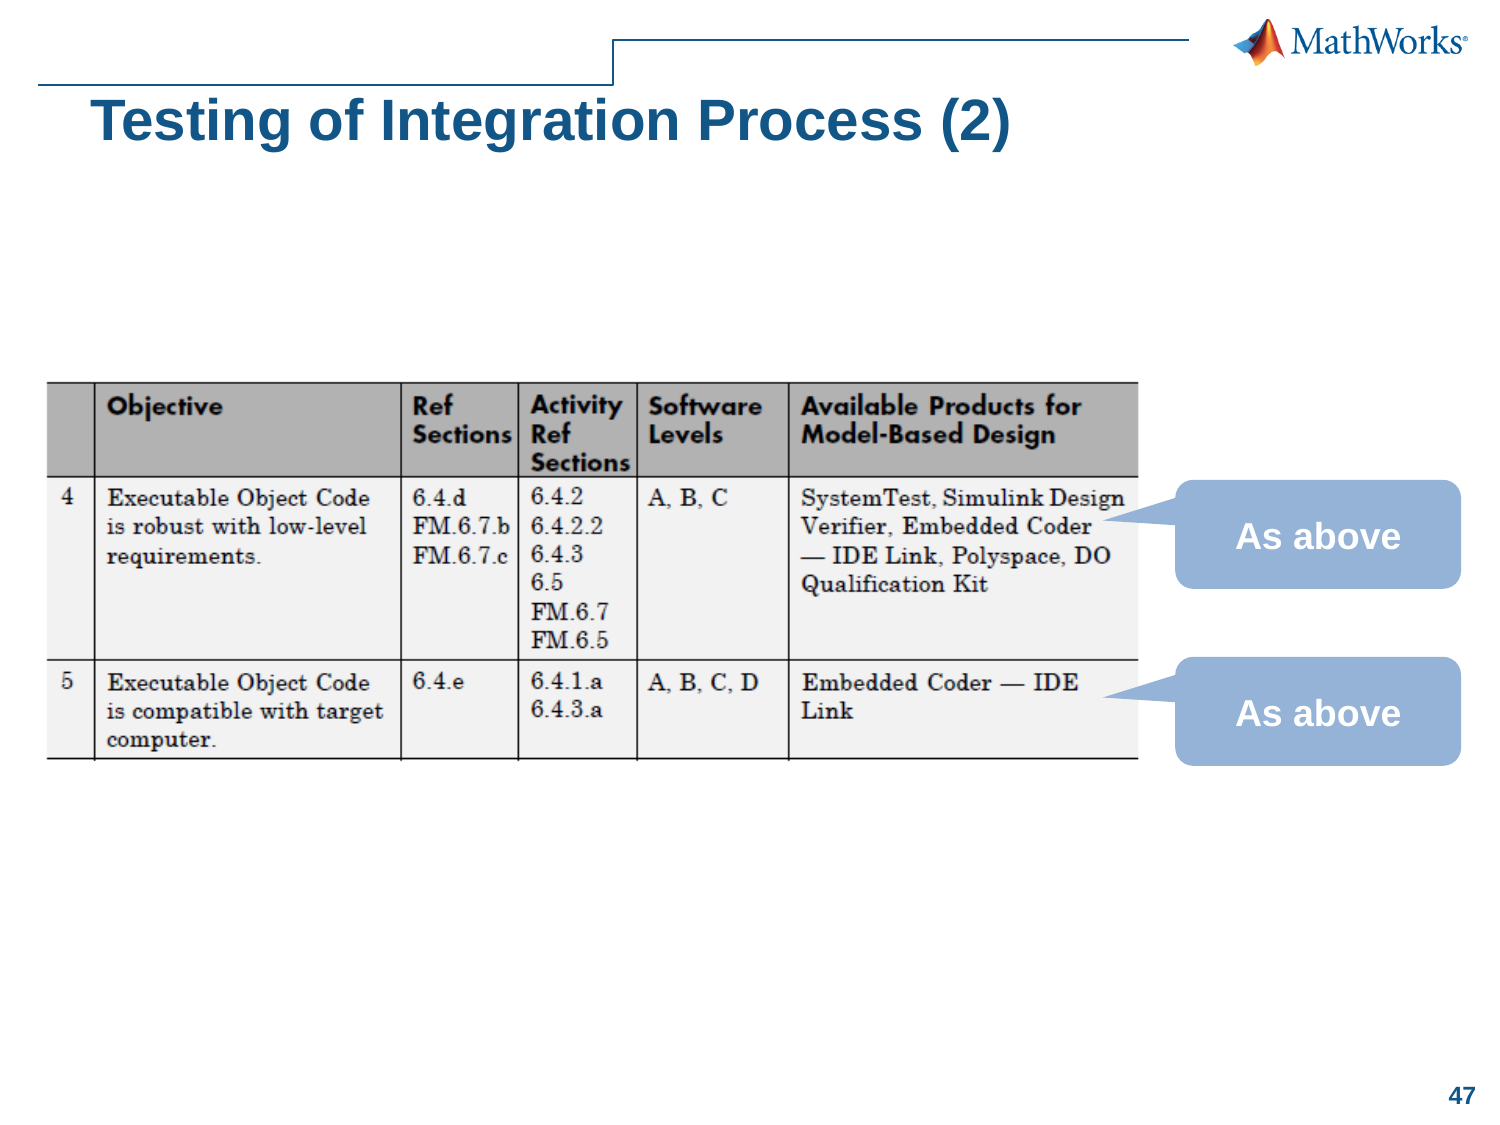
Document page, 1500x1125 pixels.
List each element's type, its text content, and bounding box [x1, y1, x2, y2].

picture [1226, 7, 1483, 78]
text_box As above [1156, 654, 1464, 768]
picture [41, 373, 1151, 769]
text_box As above [1156, 477, 1464, 591]
title Testing of Integration Process (2) [75, 75, 1400, 238]
